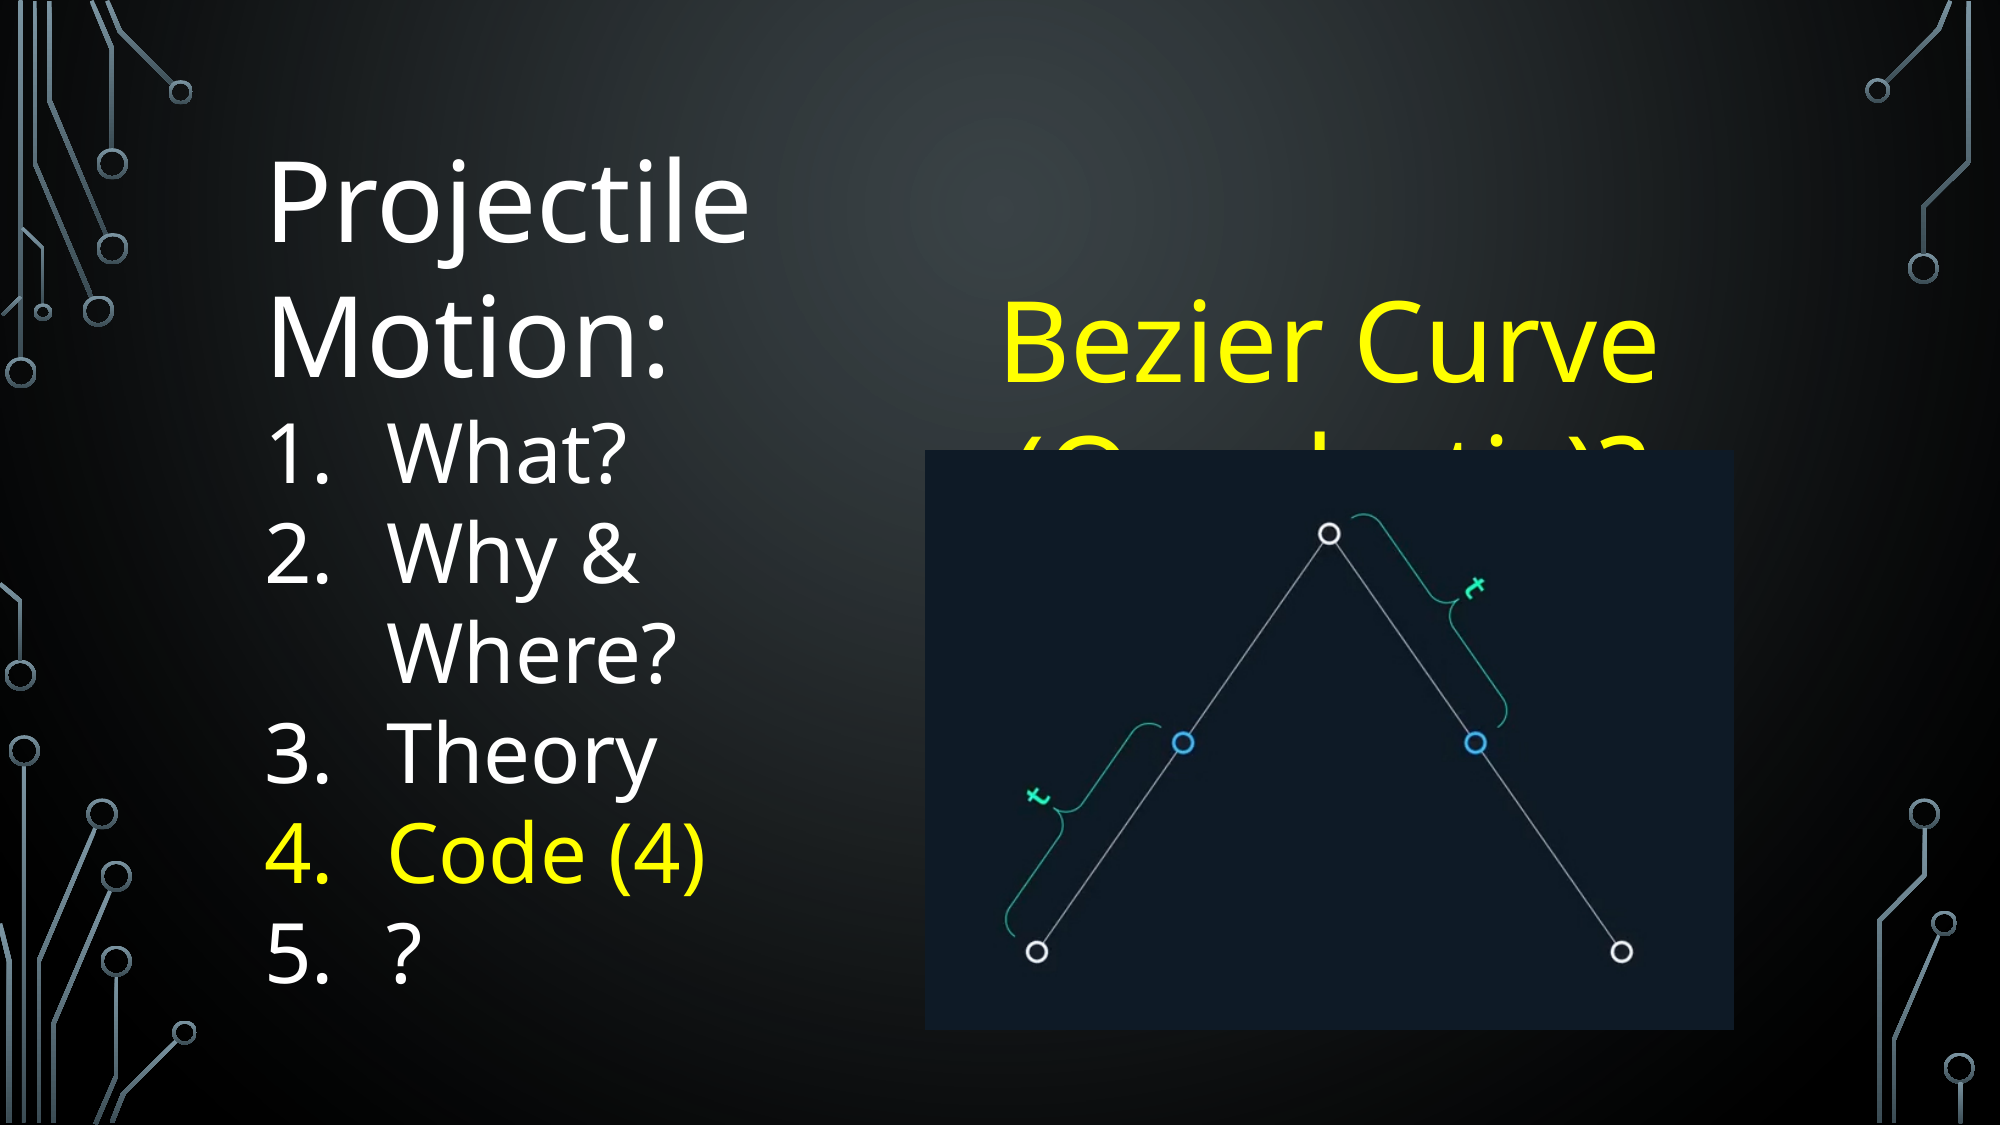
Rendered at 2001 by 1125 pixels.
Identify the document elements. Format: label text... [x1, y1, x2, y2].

picture [925, 450, 1735, 1031]
text_box Bezier Curve (Quadratic)? [818, 262, 1842, 548]
text_box Projectile Motion: What? Why & Where? Theory Code (4) ? [249, 122, 965, 1008]
